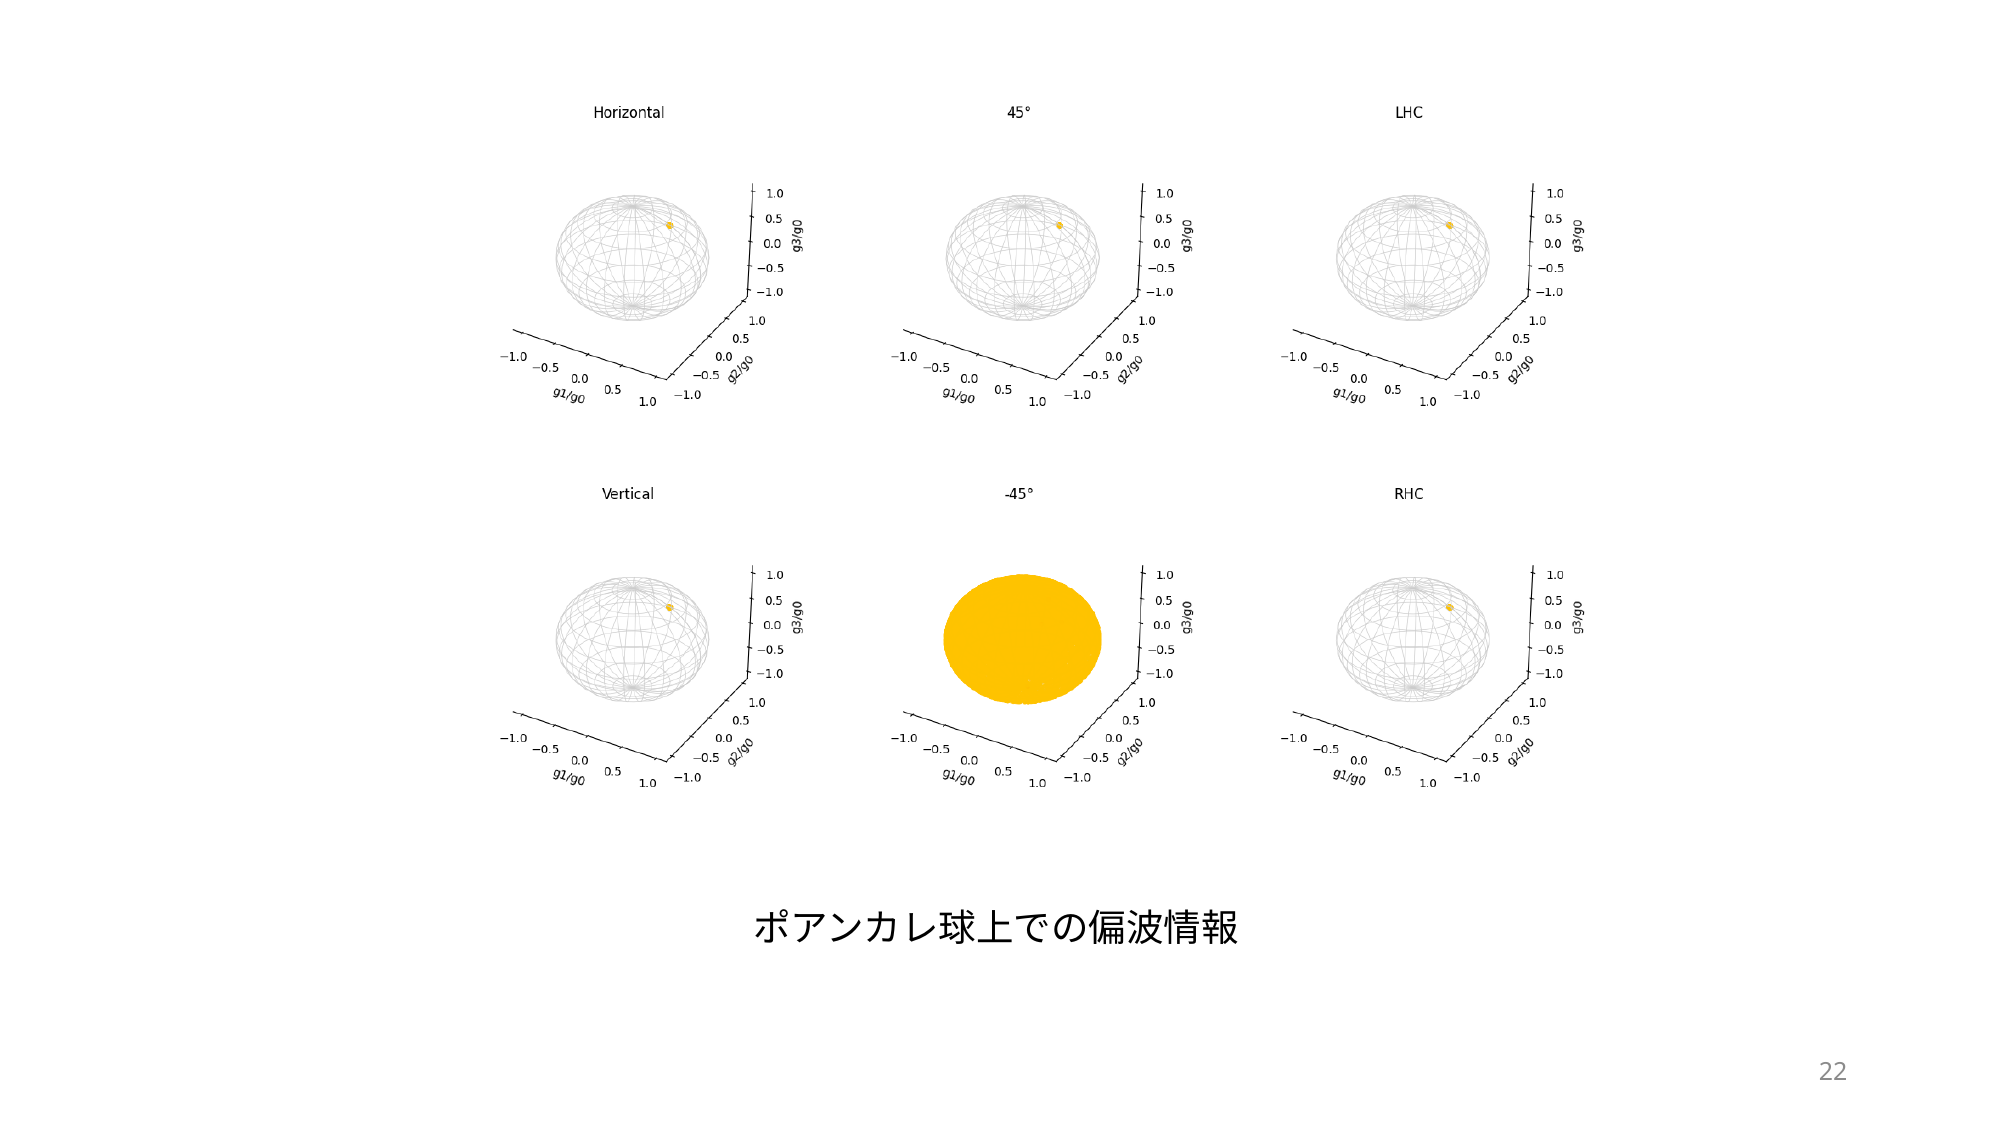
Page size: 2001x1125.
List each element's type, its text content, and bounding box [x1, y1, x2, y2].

slide_number 22 [1412, 1042, 1863, 1103]
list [257, 22, 1743, 872]
text_box ポアンカレ球上での偏波情報 [738, 896, 1262, 956]
